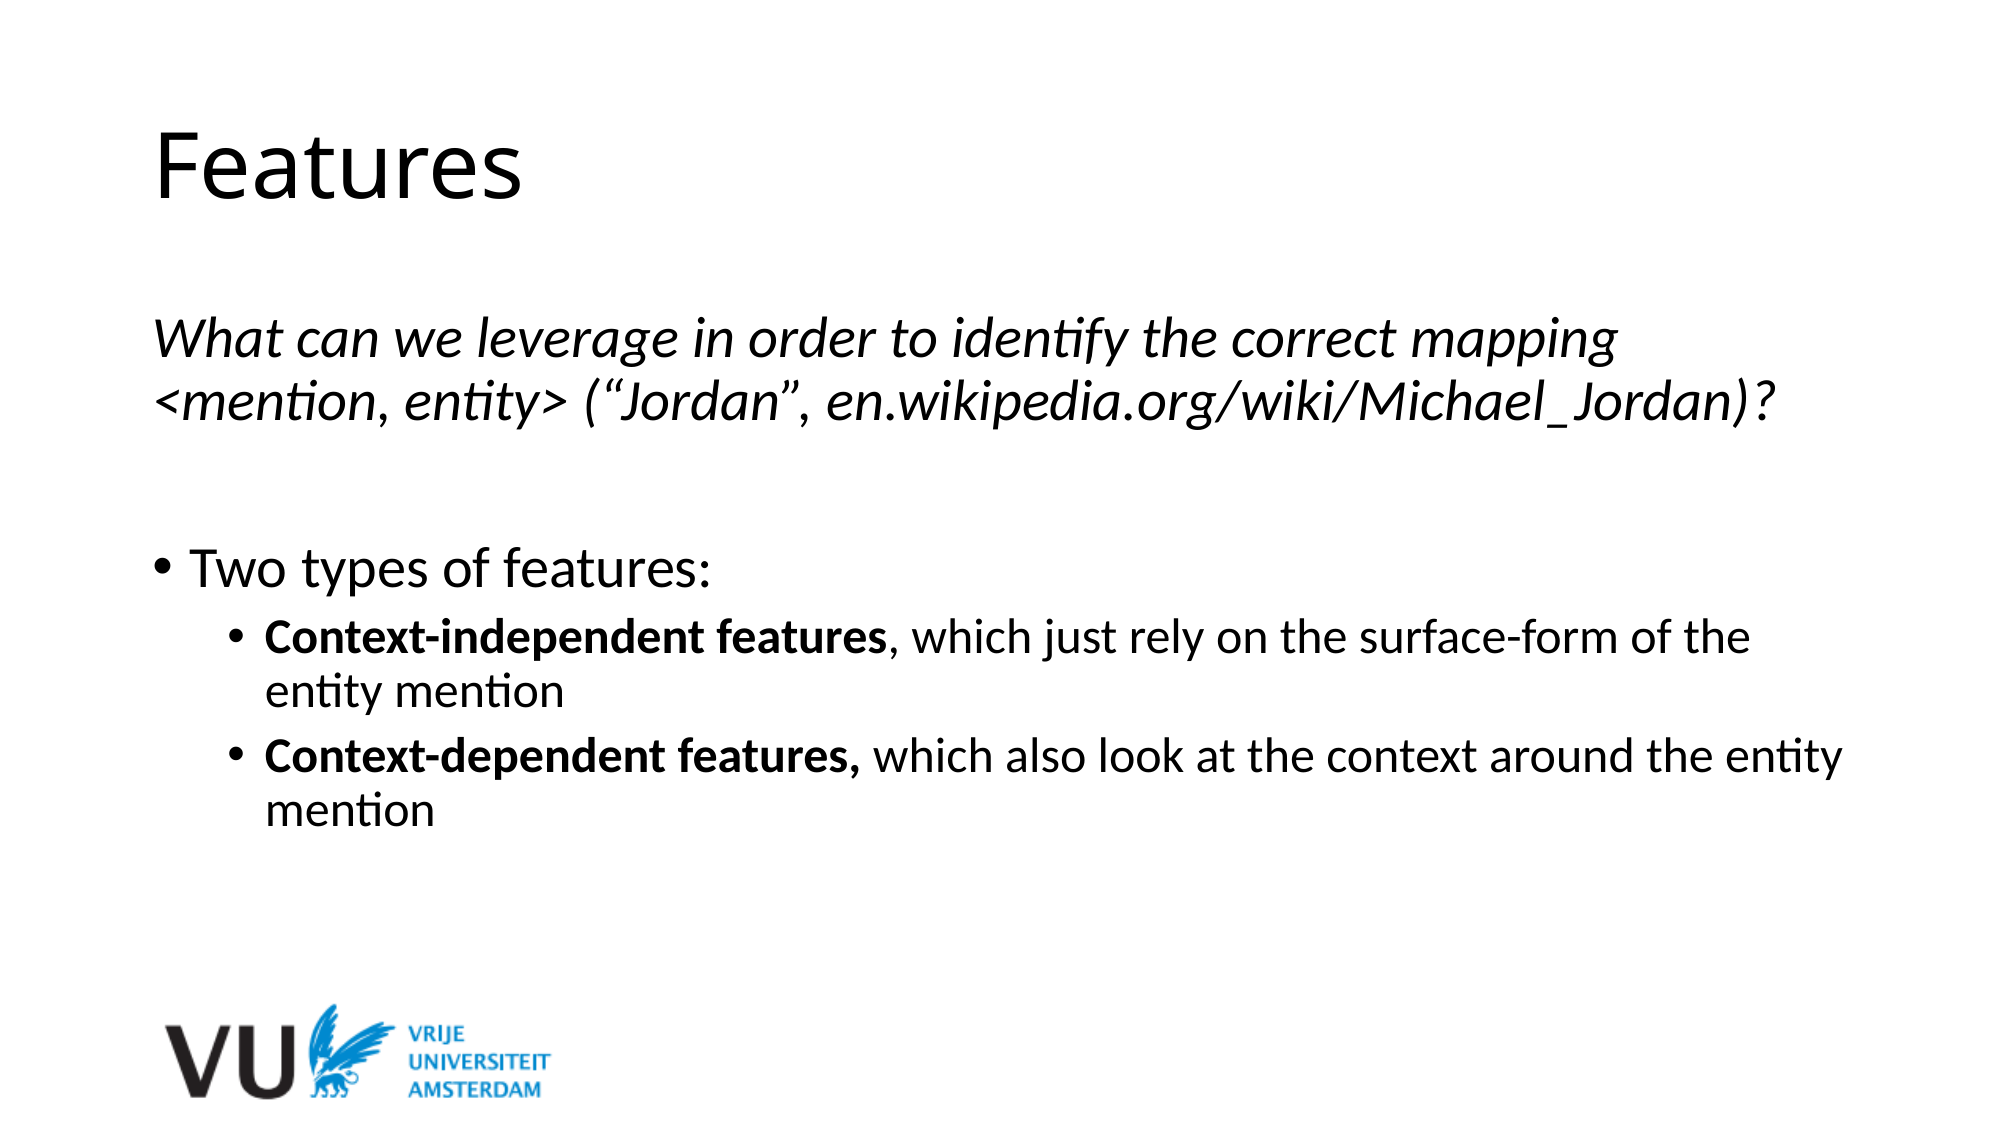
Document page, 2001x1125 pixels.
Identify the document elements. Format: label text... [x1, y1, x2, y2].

title Features [137, 59, 1863, 278]
list What can we leverage in order to identify the correct mapping <mention, entity> (“Jordan”, en.wikipedia.org/wiki/Michael_Jordan)? Two types of features: Context-independent features, which just rely on the surface-form of the entity mention Context-dependent features, which also look at the context around the entity mention [137, 299, 1863, 1014]
